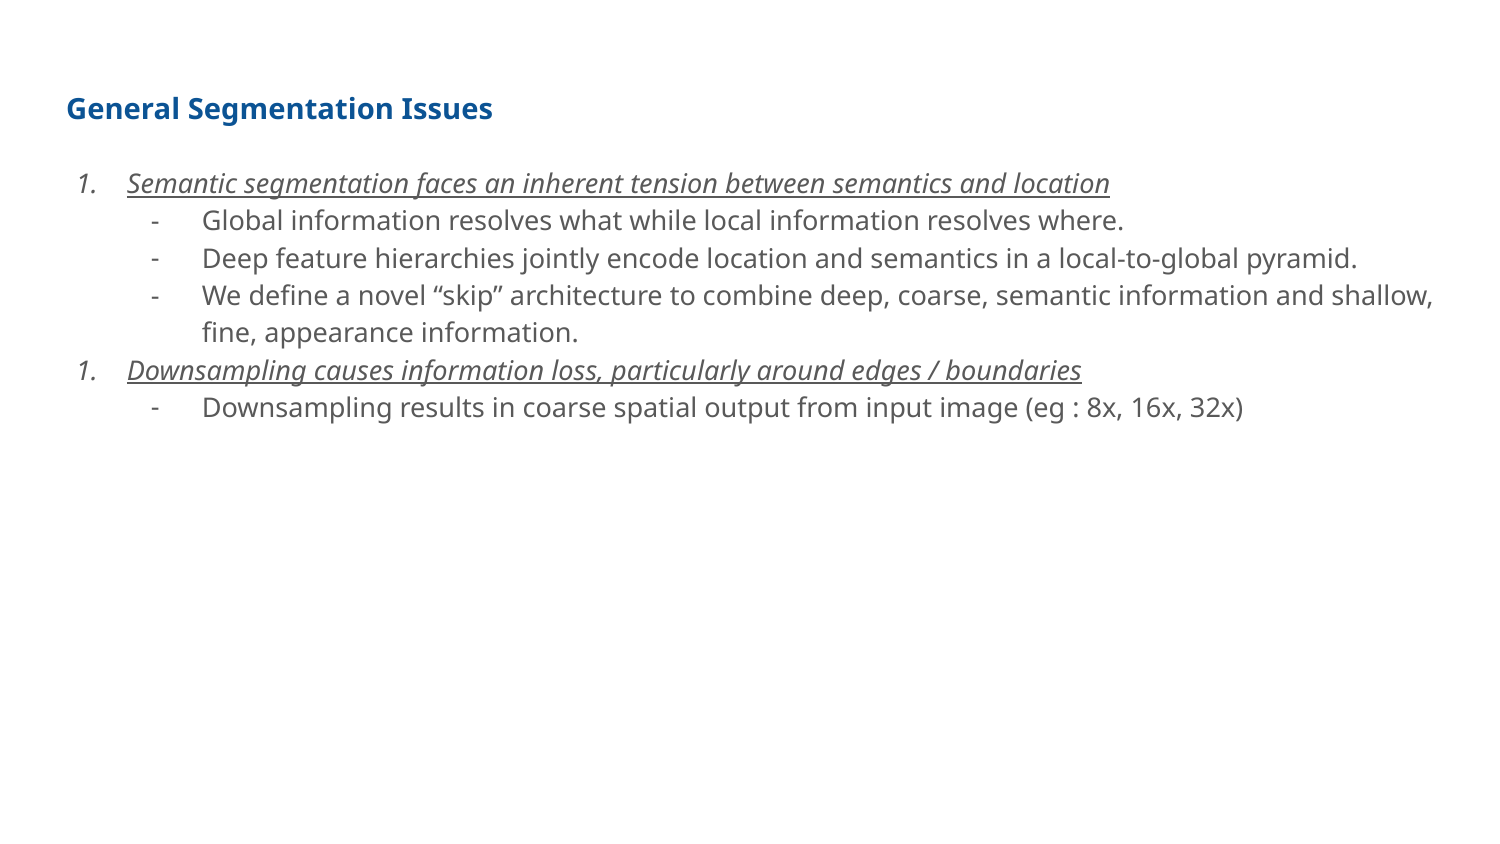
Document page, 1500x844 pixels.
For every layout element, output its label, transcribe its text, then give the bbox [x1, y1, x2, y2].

title General Segmentation Issues [51, 72, 674, 146]
text_box Semantic segmentation faces an inherent tension between semantics and location Global information resolves what while local information resolves where. Deep feature hierarchies jointly encode location and semantics in a local-to-global pyramid. We define a novel “skip” architecture to combine deep, coarse, semantic information and shallow, fine, appearance information. Downsampling causes information loss, particularly around edges / boundaries Downsampling results in coarse spatial output from input image (eg : 8x, 16x, 32x) [36, 146, 1500, 600]
